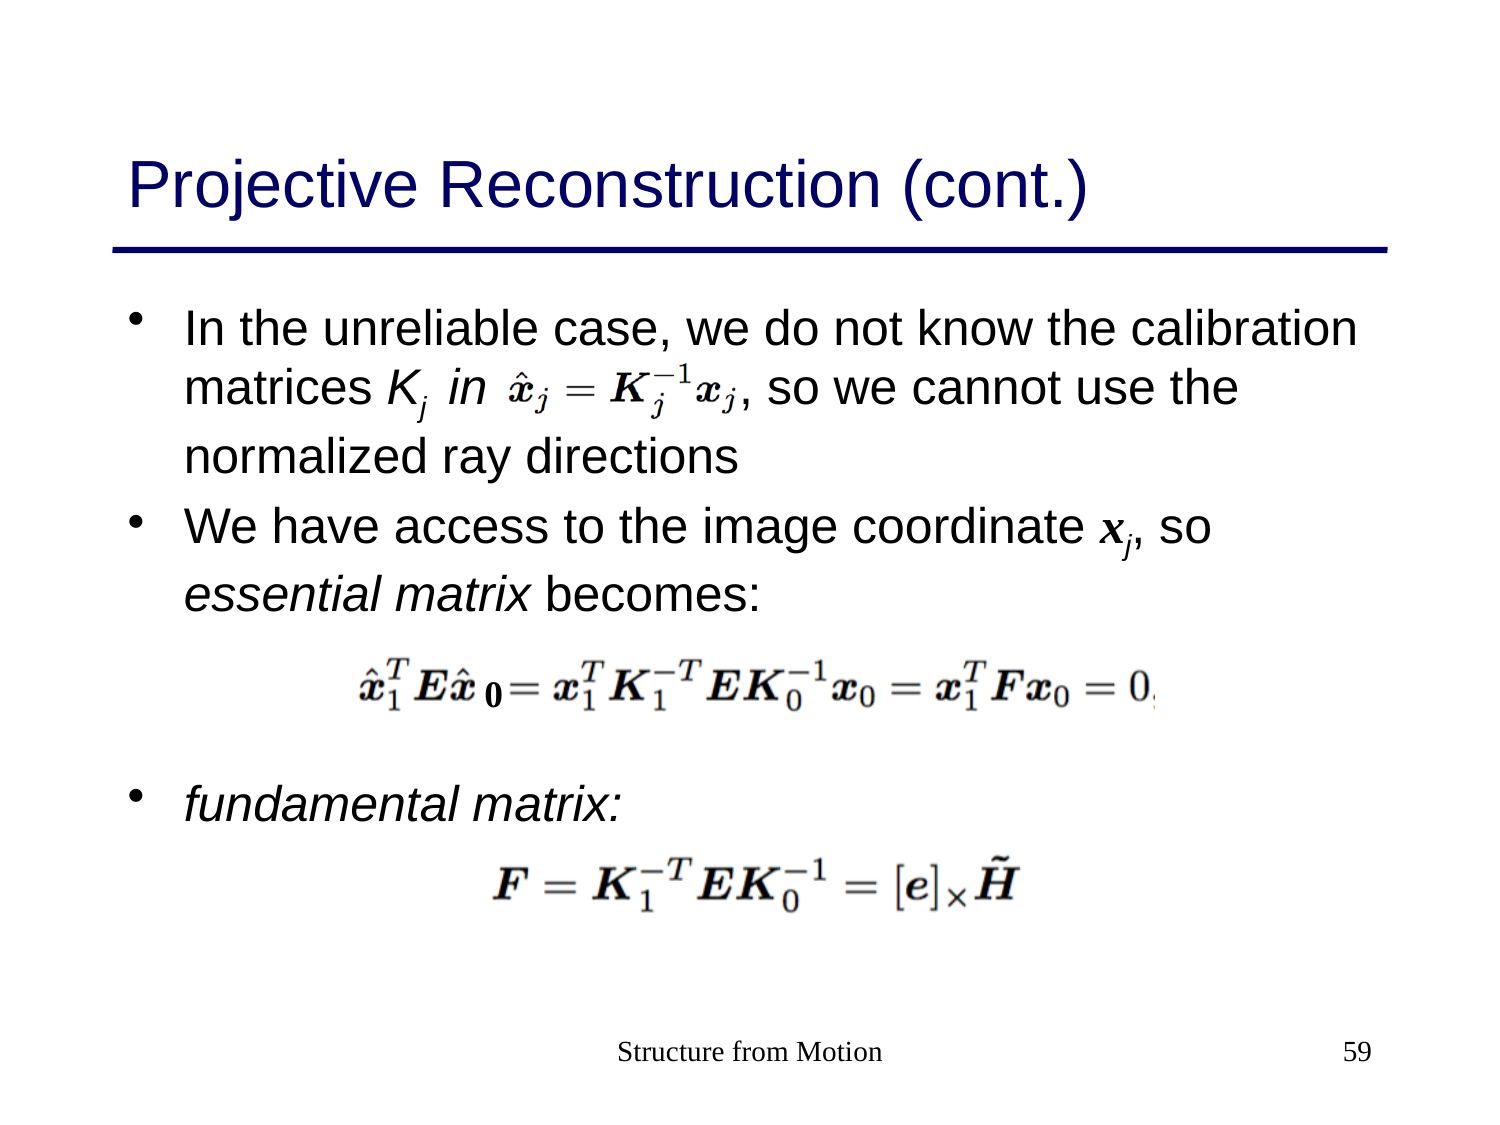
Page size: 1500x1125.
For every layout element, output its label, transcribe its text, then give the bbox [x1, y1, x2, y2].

footer Structure from Motion [449, 1024, 1051, 1101]
title Projective Reconstruction (cont.) [112, 99, 1388, 263]
list In the unreliable case, we do not know the calibration matrices Kj in , so we cannot use the normalized ray directions We have access to the image coordinate xj, so essential matrix becomes: fundamental matrix: [112, 287, 1388, 1001]
picture [487, 837, 1027, 926]
picture [349, 649, 1155, 719]
slide_number 59 [1074, 1024, 1388, 1101]
picture [499, 361, 738, 426]
